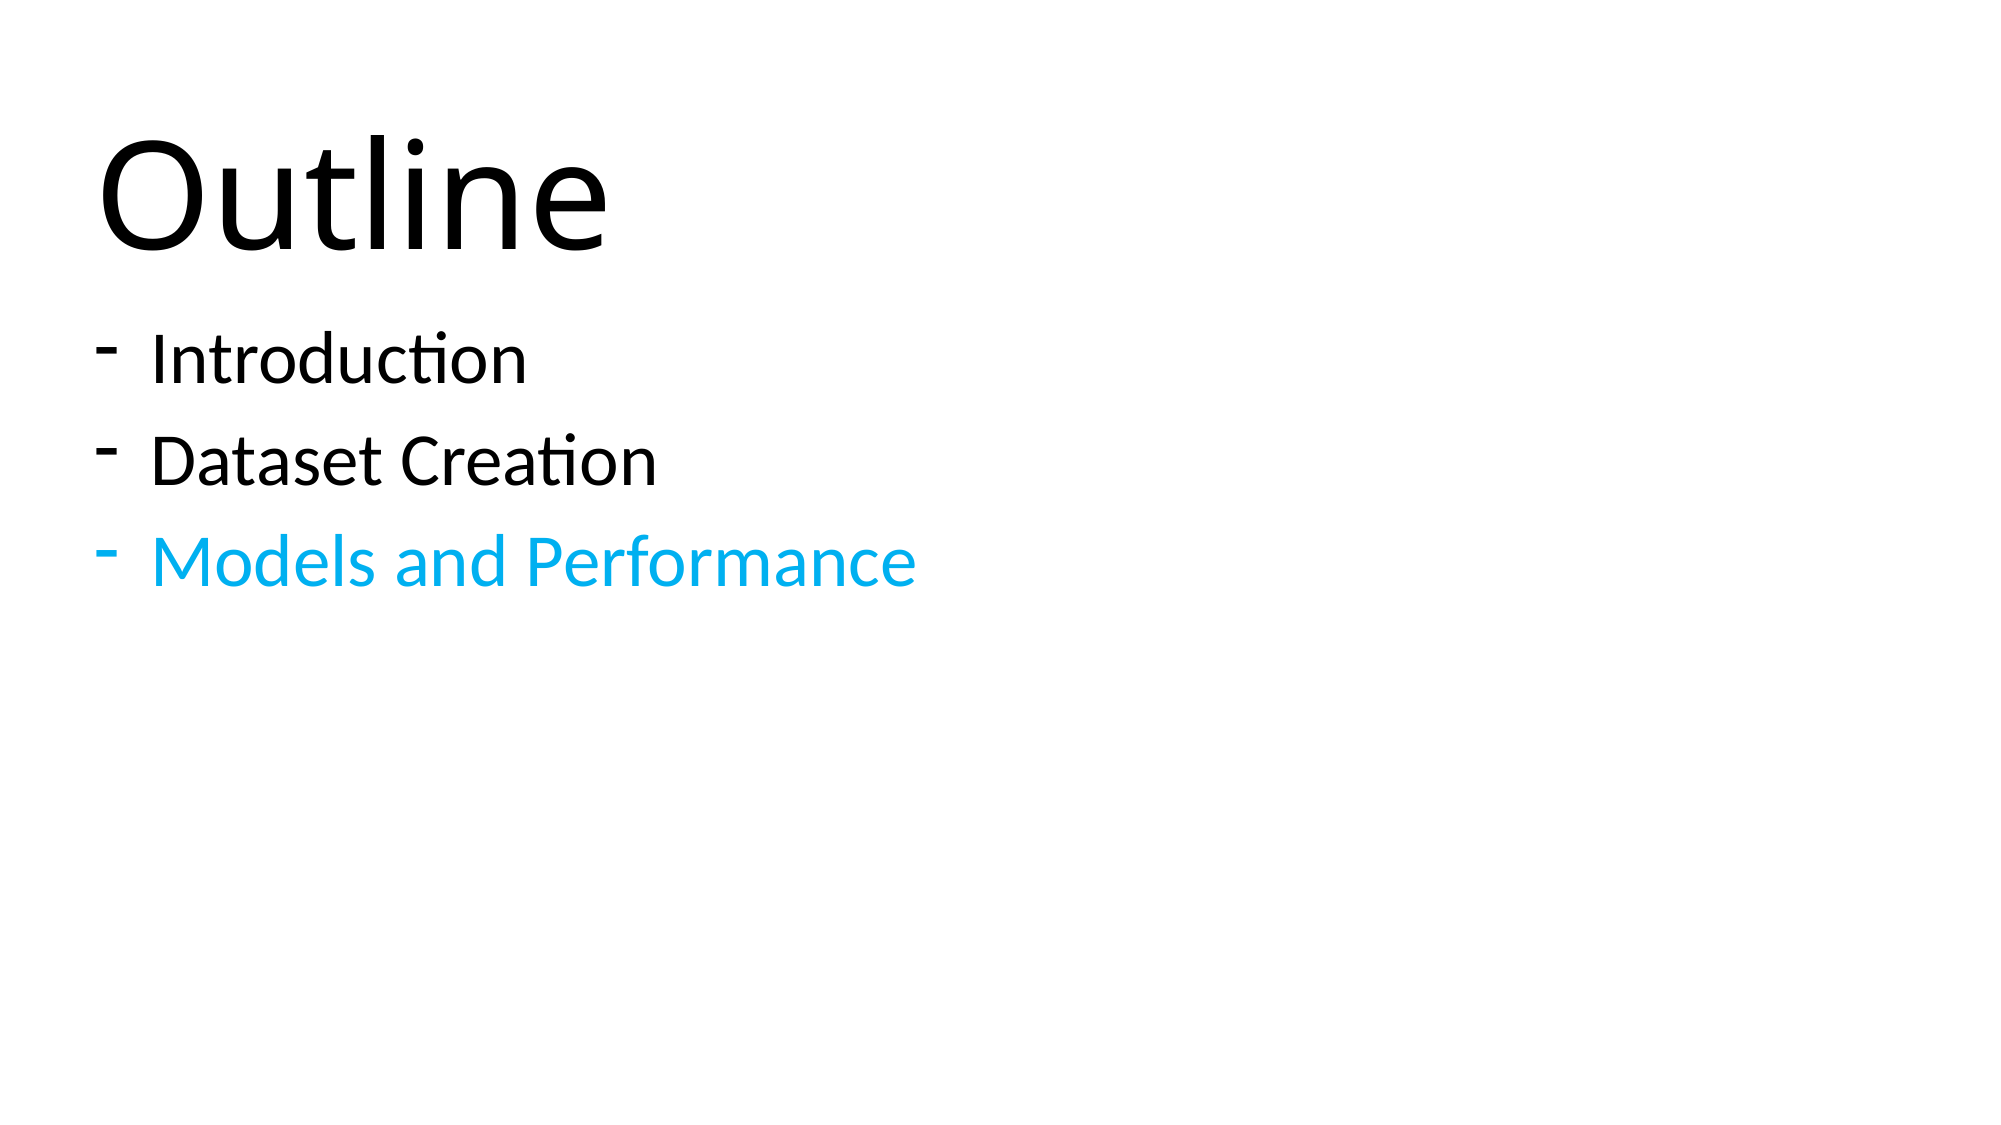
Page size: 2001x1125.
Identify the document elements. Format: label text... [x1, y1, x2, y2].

list Introduction Dataset Creation Models and Performance [79, 310, 1458, 1008]
title Outline [79, 91, 1824, 311]
